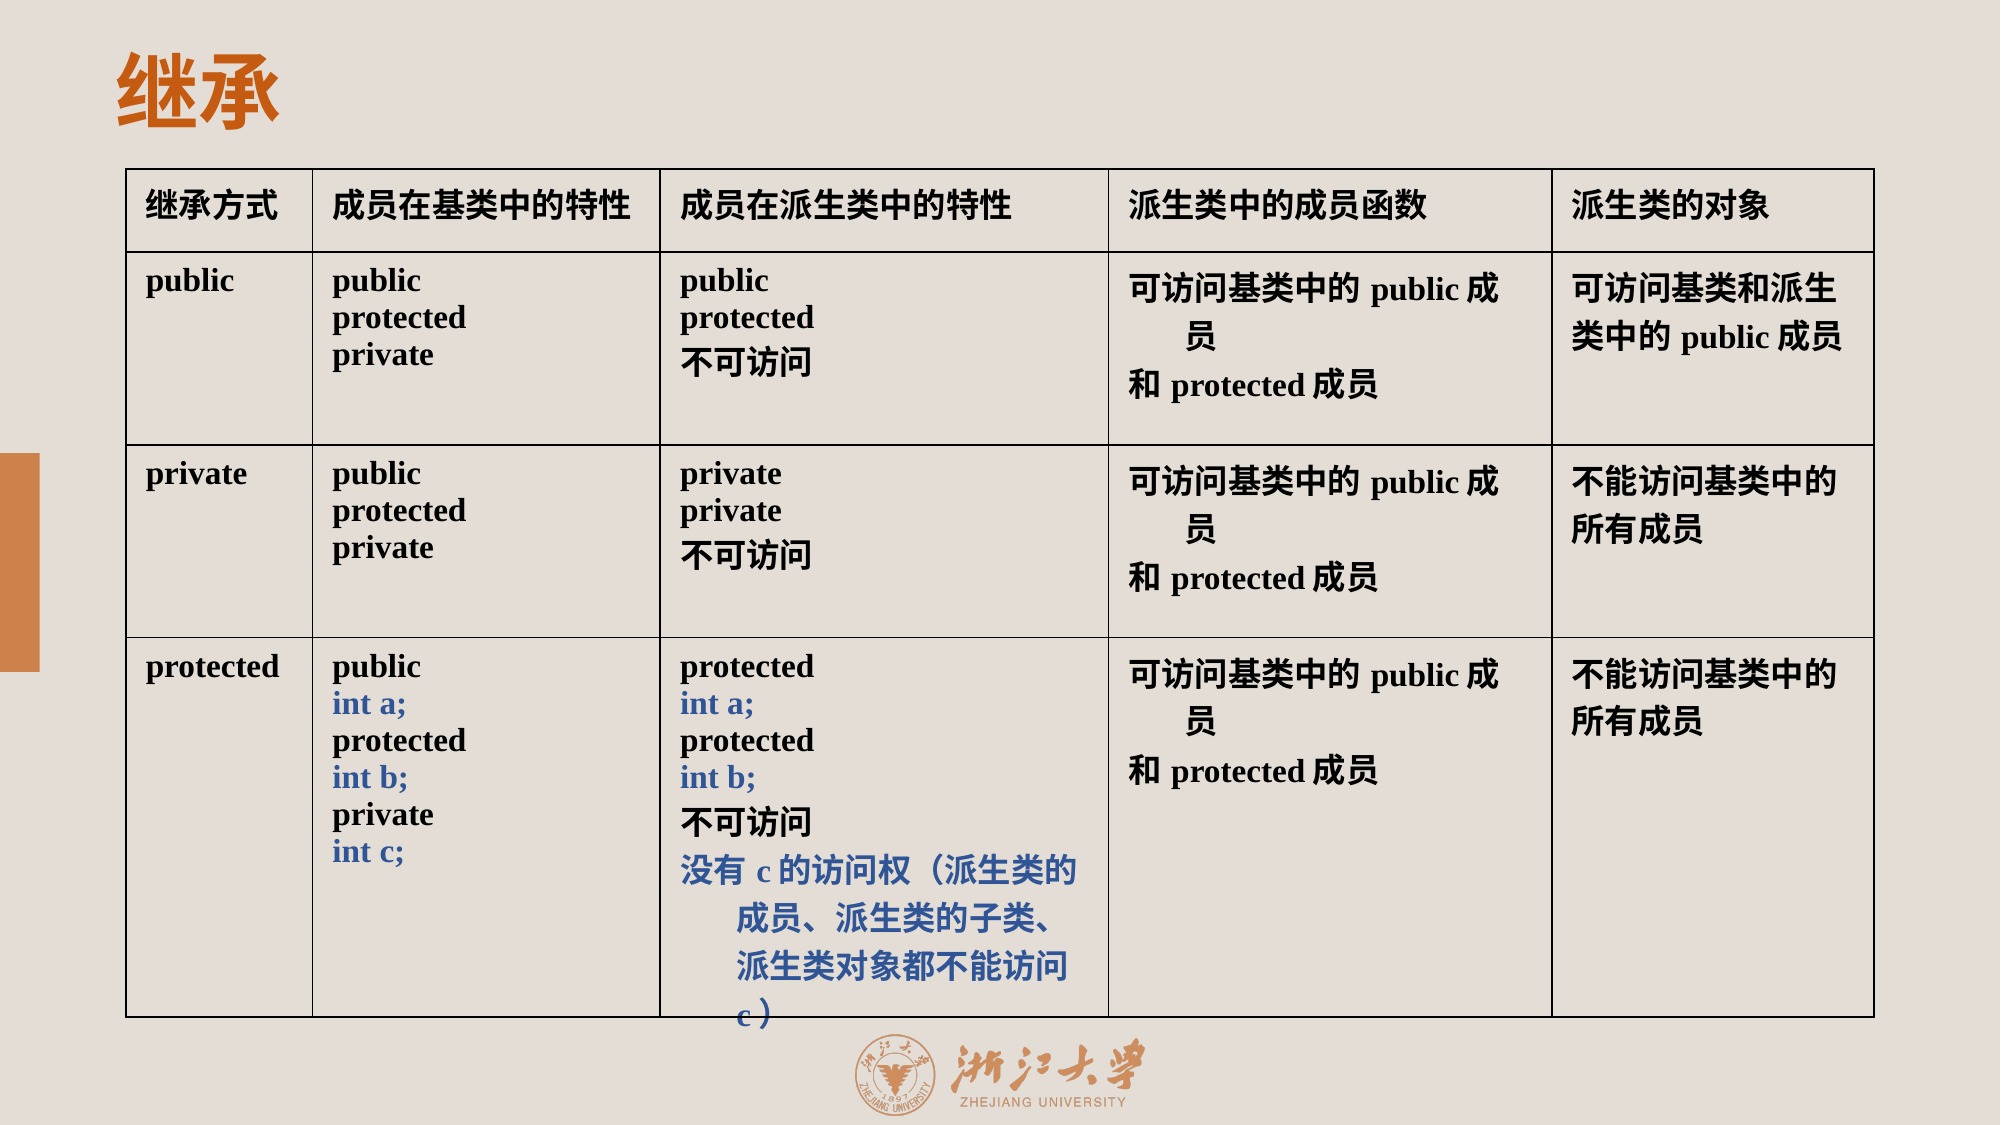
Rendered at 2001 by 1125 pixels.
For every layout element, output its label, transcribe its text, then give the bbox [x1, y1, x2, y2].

table_cell 可访问基类和派生 类中的public成员 [1553, 253, 1873, 444]
table_header 成员在基类中的特性 [313, 170, 659, 251]
table_cell private [127, 446, 312, 637]
table_cell 不能访问基类中的 所有成员 [1553, 446, 1873, 637]
table_header 成员在派生类中的特性 [661, 170, 1108, 251]
table_cell 可访问基类中的public成员 和protected成员 [1109, 446, 1551, 637]
table_cell 可访问基类中的public成员 和protected成员 [1109, 638, 1551, 1016]
table_cell public protected private [313, 253, 659, 444]
table_cell protected [127, 638, 312, 1016]
table_cell public protected private [313, 446, 659, 637]
table_header 继承方式 [127, 170, 312, 251]
table_cell public [127, 253, 312, 444]
table_cell public int a; protected int b; private int c; [313, 638, 659, 1016]
picture [855, 1034, 1145, 1116]
table_cell protected int a; protected int b; 不可访问 没有c的访问权（派生类的成员、派生类的子类、派生类对象都不能访问c） [661, 638, 1108, 1016]
text_box [0, 452, 41, 673]
table_header 派生类中的成员函数 [1109, 170, 1551, 251]
table_cell 可访问基类中的public成员 和protected成员 [1109, 253, 1551, 444]
table_cell private private 不可访问 [661, 446, 1108, 637]
table_header 派生类的对象 [1553, 170, 1873, 251]
table_cell public protected 不可访问 [661, 253, 1108, 444]
table_cell 不能访问基类中的 所有成员 [1553, 638, 1873, 1016]
text_box 继承 [100, 32, 393, 148]
